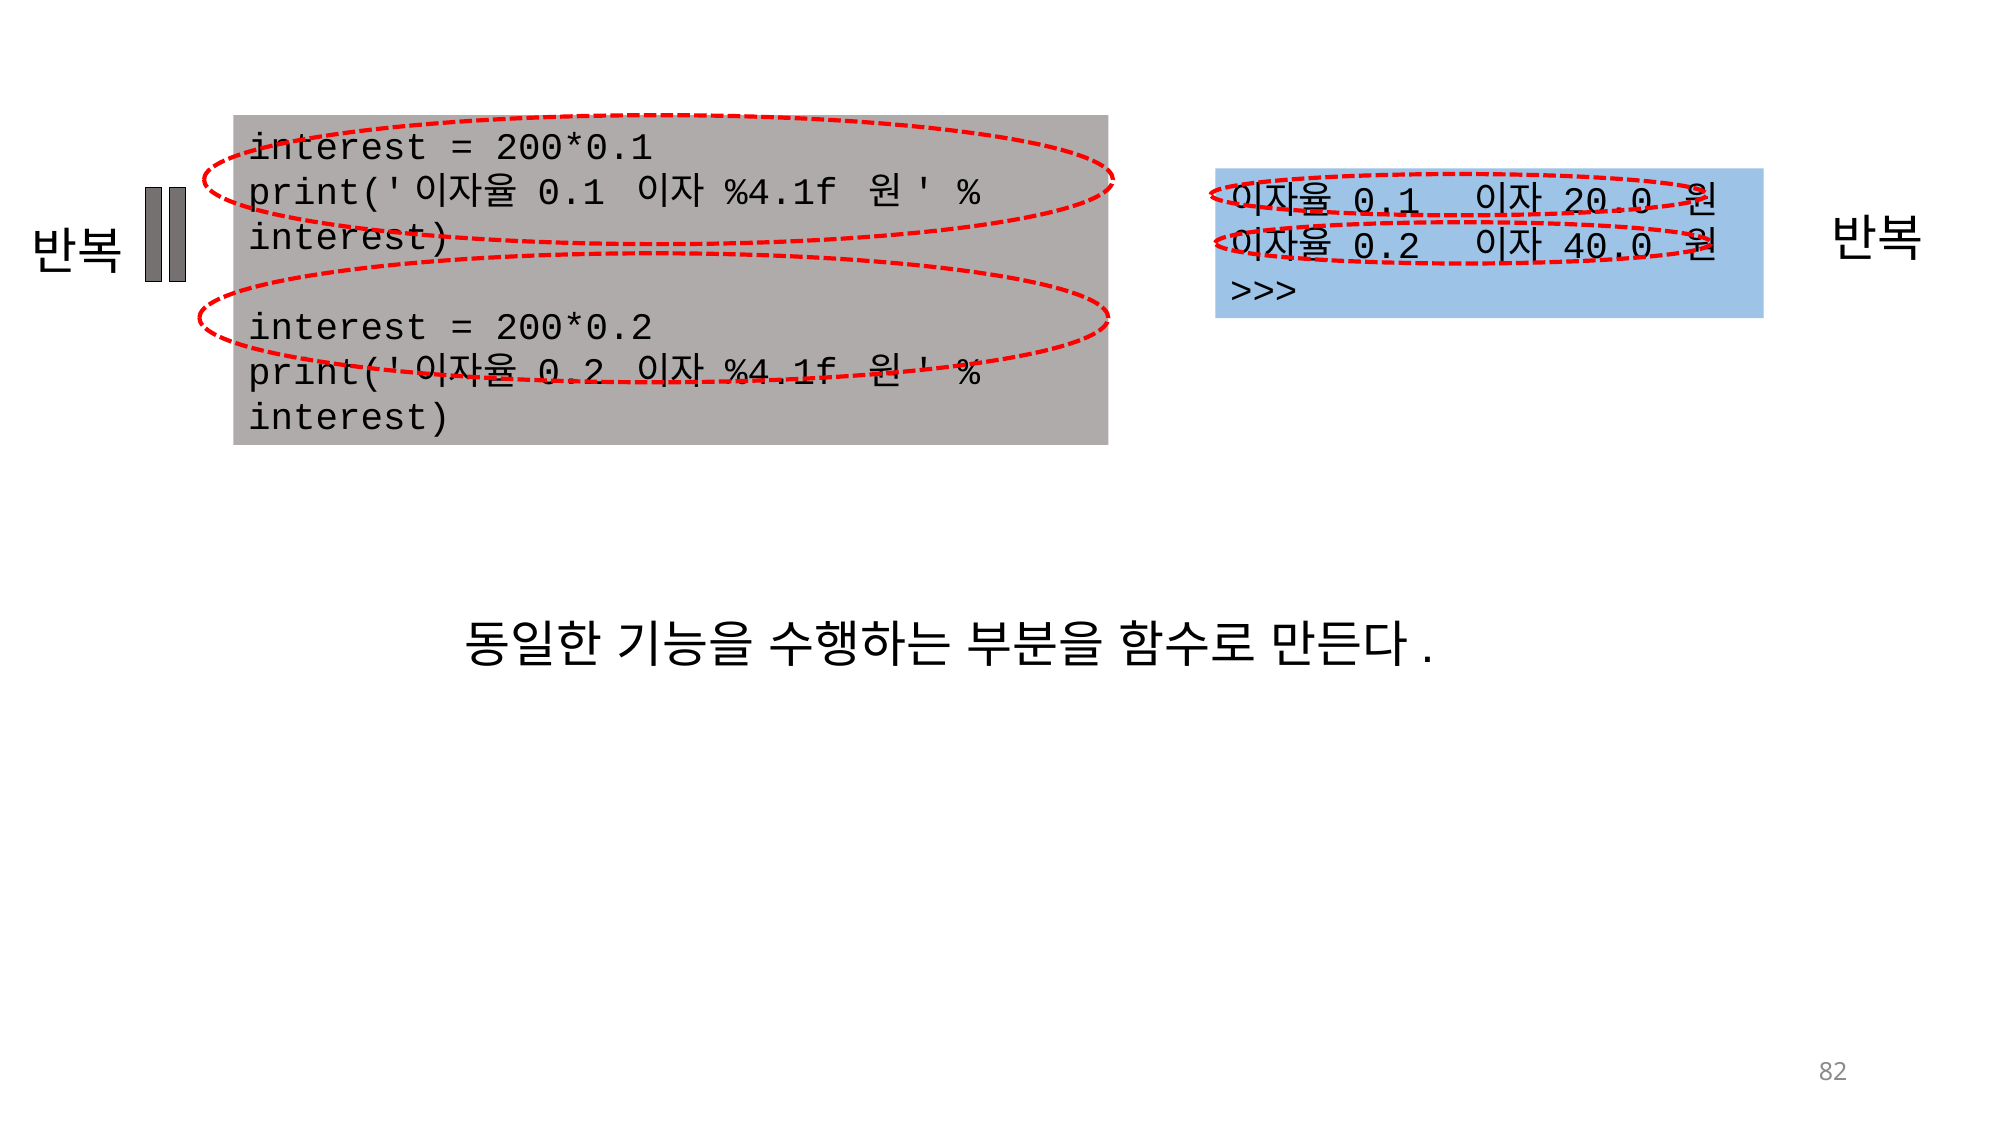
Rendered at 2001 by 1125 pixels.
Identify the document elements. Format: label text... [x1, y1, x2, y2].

text_box 동일한 기능을 수행하는 부분을 함수로 만든다. [449, 575, 1450, 680]
text_box [145, 187, 162, 282]
text_box [169, 187, 186, 282]
slide_number 82 [1789, 1042, 1863, 1103]
text_box [198, 252, 1109, 383]
text_box interest = 200*0.1 print('이자율 0.1 이자 %4.1f 원' % interest) interest = 200*0.2 print('이자율 0.2 이자 %4.1f 원' % interest) [233, 190, 1109, 314]
text_box 이자율 0.1 이자 20.0 원 이자율 0.2 이자 40.0 원 >>> [1215, 168, 1764, 319]
text_box interest = 200*0.1 print('이자율 0.1 이자 %4.1f 원' % interest) interest = 200*0.2 print('이자율 0.2 이자 %4.1f 원' % interest) [233, 115, 565, 156]
text_box [203, 114, 1114, 245]
text_box [1214, 221, 1713, 265]
text_box 반복 [1816, 169, 1939, 274]
text_box interest = 200*0.1 print('이자율 0.1 이자 %4.1f 원' % interest) interest = 200*0.2 print('이자율 0.2 이자 %4.1f 원' % interest) [752, 115, 1109, 169]
text_box interest = 200*0.1 print('이자율 0.1 이자 %4.1f 원' % interest) interest = 200*0.2 print('이자율 0.2 이자 %4.1f 원' % interest) [233, 322, 1109, 445]
text_box 반복 [16, 181, 139, 287]
text_box [1210, 173, 1708, 216]
